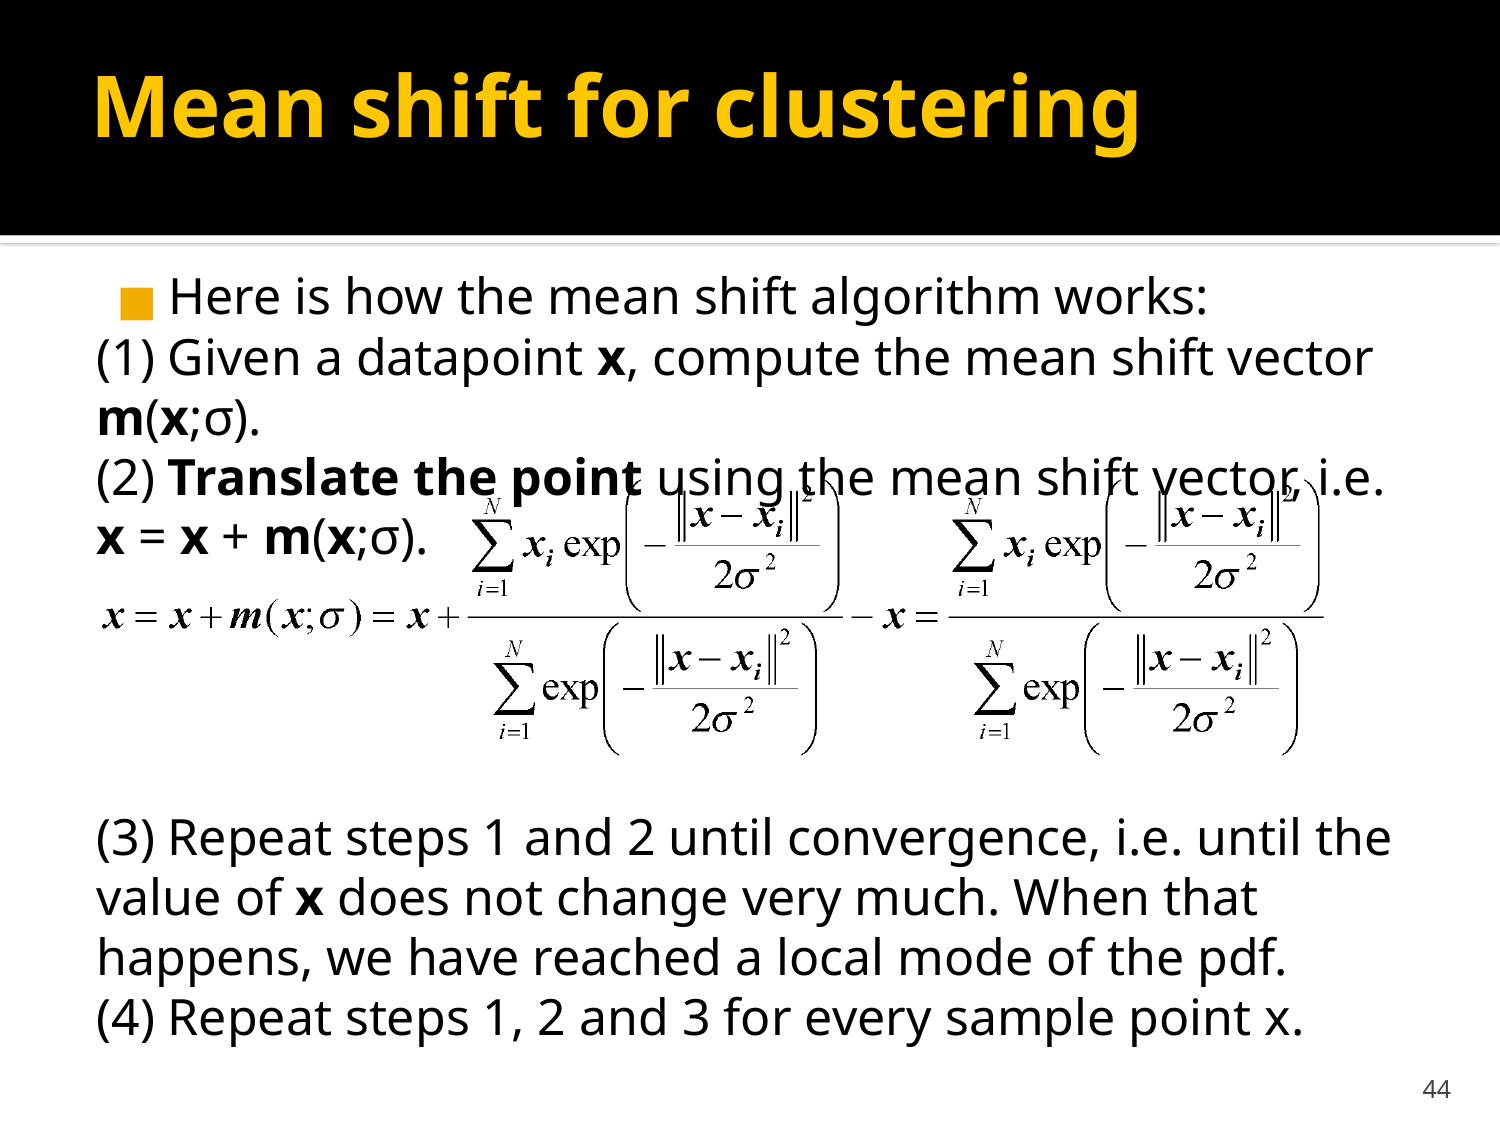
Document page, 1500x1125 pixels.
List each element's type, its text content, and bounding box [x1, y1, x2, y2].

picture [93, 471, 1332, 764]
list Here is how the mean shift algorithm works: (1) Given a datapoint x, compute the mean shift vector m(x;σ). (2) Translate the point using the mean shift vector, i.e. x = x + m(x;σ). (3) Repeat steps 1 and 2 until convergence, i.e. until the value of x does not change very much. When that happens, we have reached a local mode of the pdf. (4) Repeat steps 1, 2 and 3 for every sample point x. [87, 249, 1438, 993]
title Mean shift for clustering [75, 45, 1425, 163]
slide_number ‹#› [1345, 1062, 1467, 1108]
